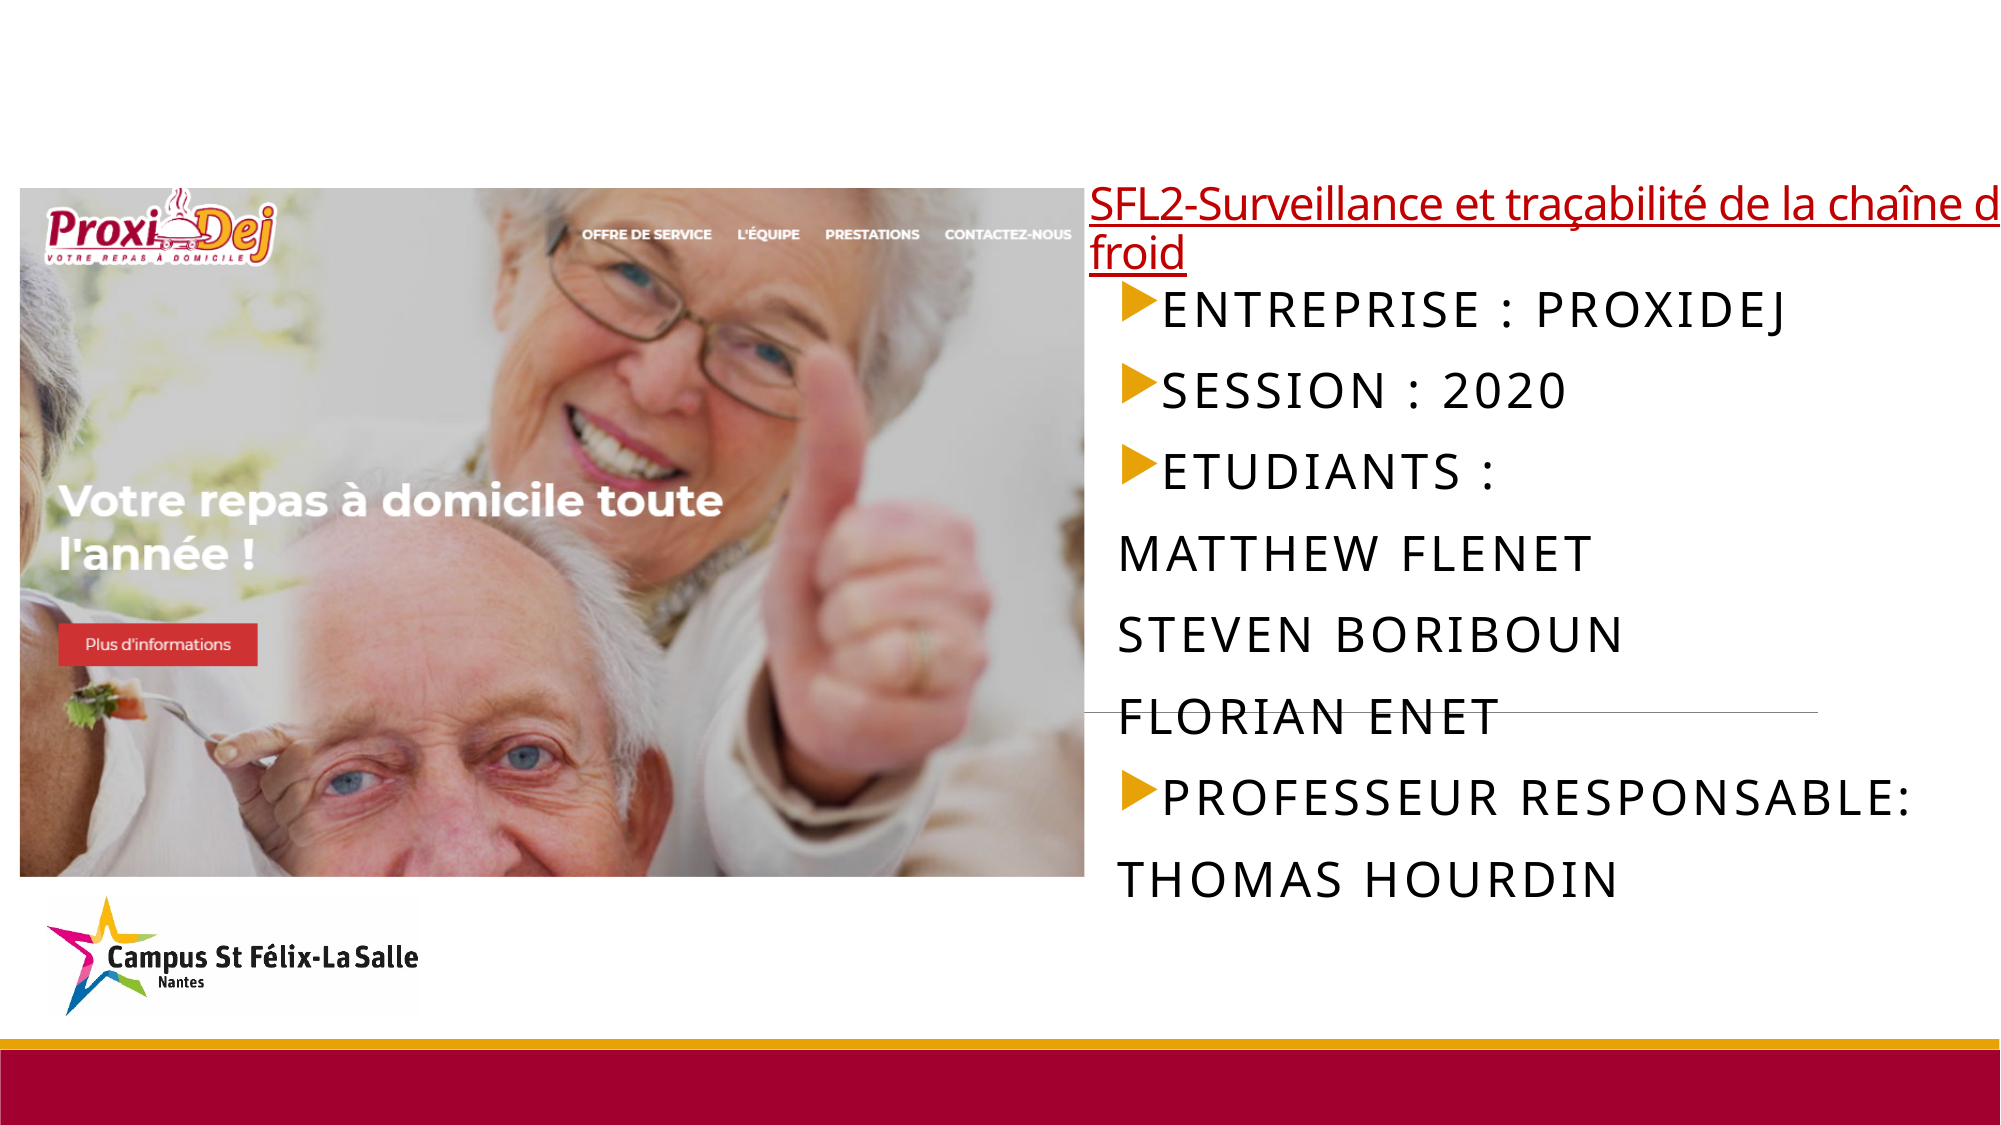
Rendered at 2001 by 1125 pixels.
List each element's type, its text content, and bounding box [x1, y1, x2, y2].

subtitle Entreprise : ProxiDej Session : 2020 Etudiants : Matthew FLENET Steven BORIBOUN Florian ENET Professeur Responsable: Thomas HOURDIN [1102, 277, 1954, 917]
picture [45, 895, 419, 1016]
picture [19, 187, 1085, 879]
title SFL2-Surveillance et traçabilité de la chaîne du froid [1074, 56, 2000, 405]
